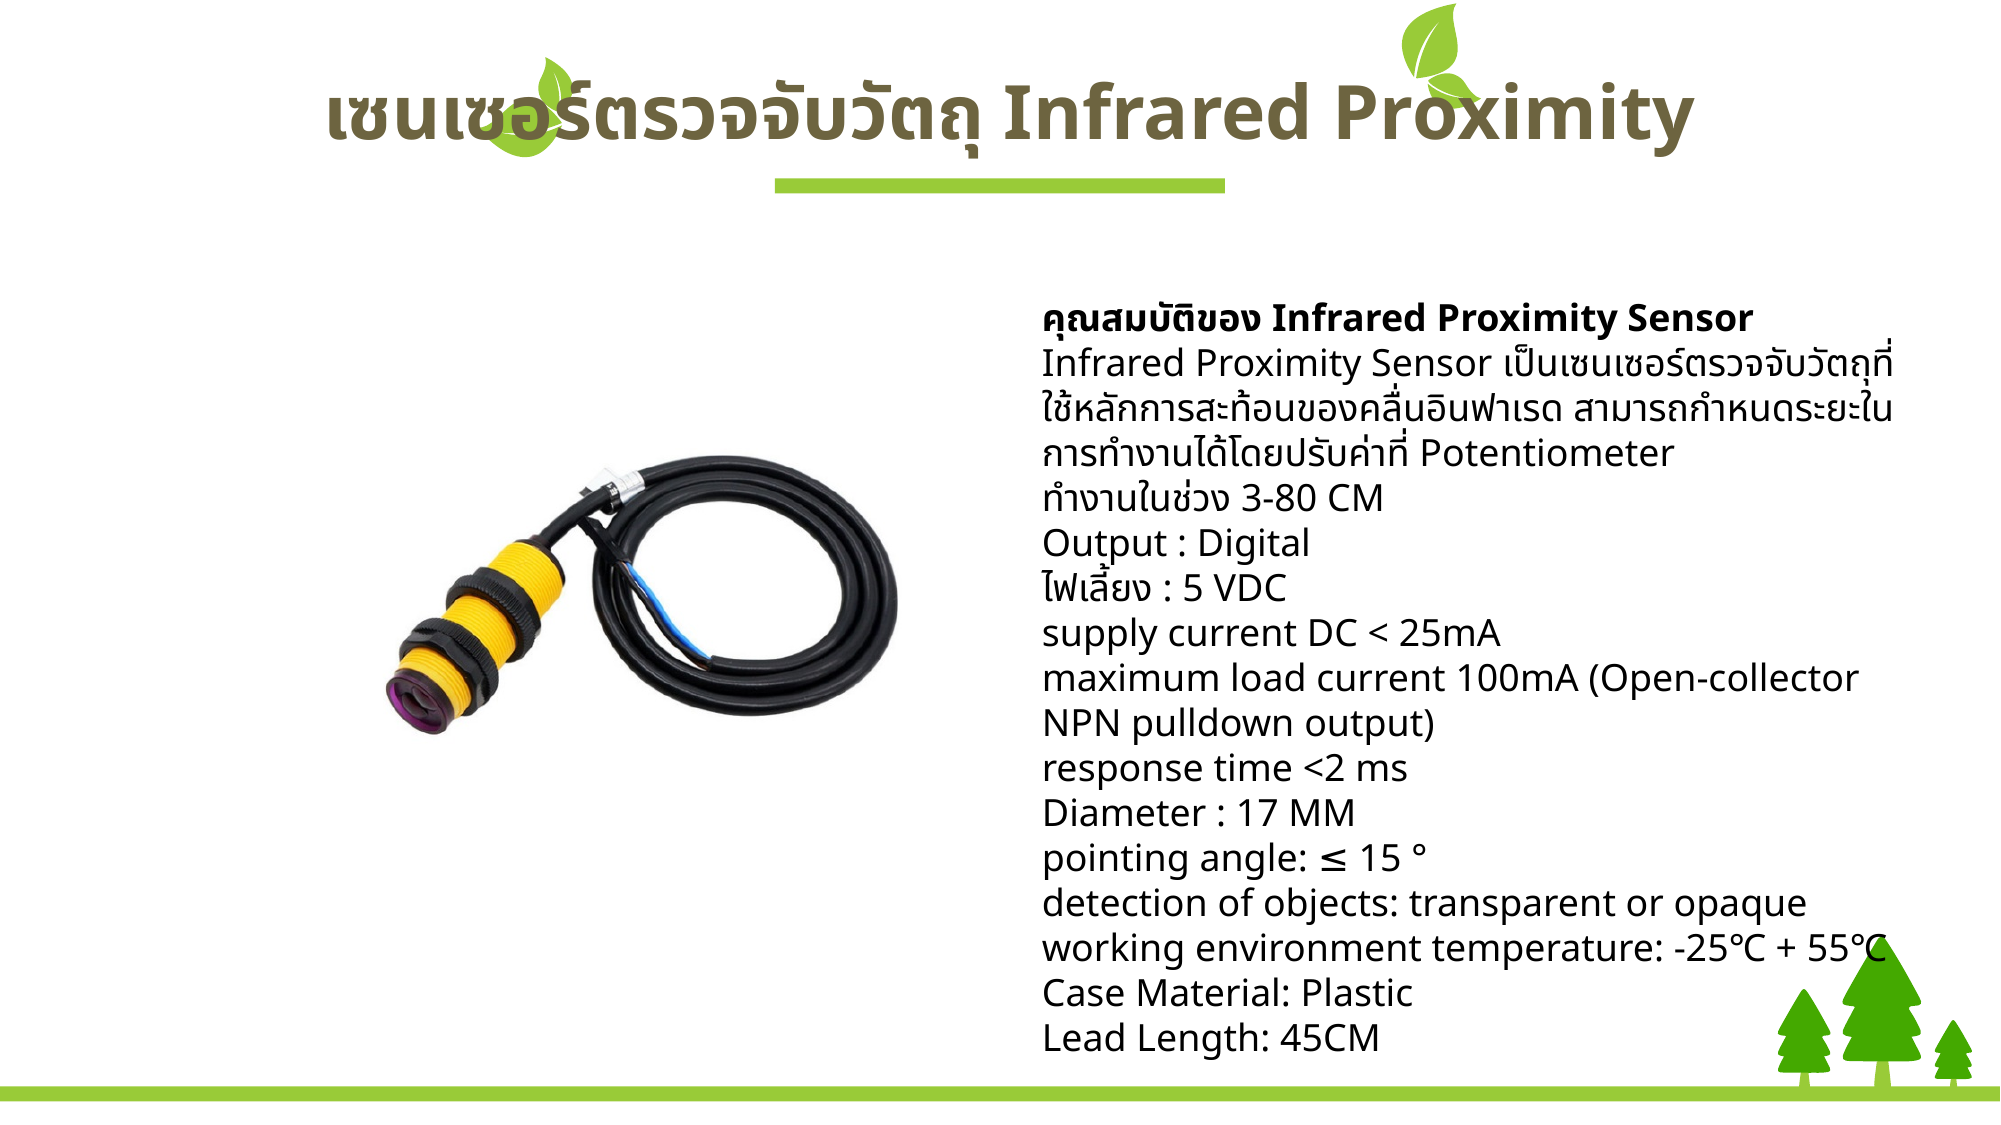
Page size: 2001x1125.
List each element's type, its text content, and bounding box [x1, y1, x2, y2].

list เซนเซอร์ตรวจจับวัตถุ Infrared Proximity [50, 55, 1950, 175]
picture [368, 300, 915, 863]
text_box คุณสมบัติของ Infrared Proximity Sensor Infrared Proximity Sensor เป็นเซนเซอร์ตรวจจับวัตถุที่ใช้หลักการสะท้อนของคลื่นอินฟาเรด สามารถกำหนดระยะในการทำงานได้โดยปรับค่าที่ Potentiometer ทำงานในช่วง 3-80 CM Output : Digital ไฟเลี้ยง : 5 VDC supply current DC < 25mA maximum load current 100mA (Open-collector NPN pulldown output) response time <2 ms Diameter : 17 MM pointing angle: ≤ 15 ° detection of objects: transparent or opaque working environment temperature: -25℃ + 55℃ Case Material: Plastic Lead Length: 45CM [1027, 286, 1915, 1066]
